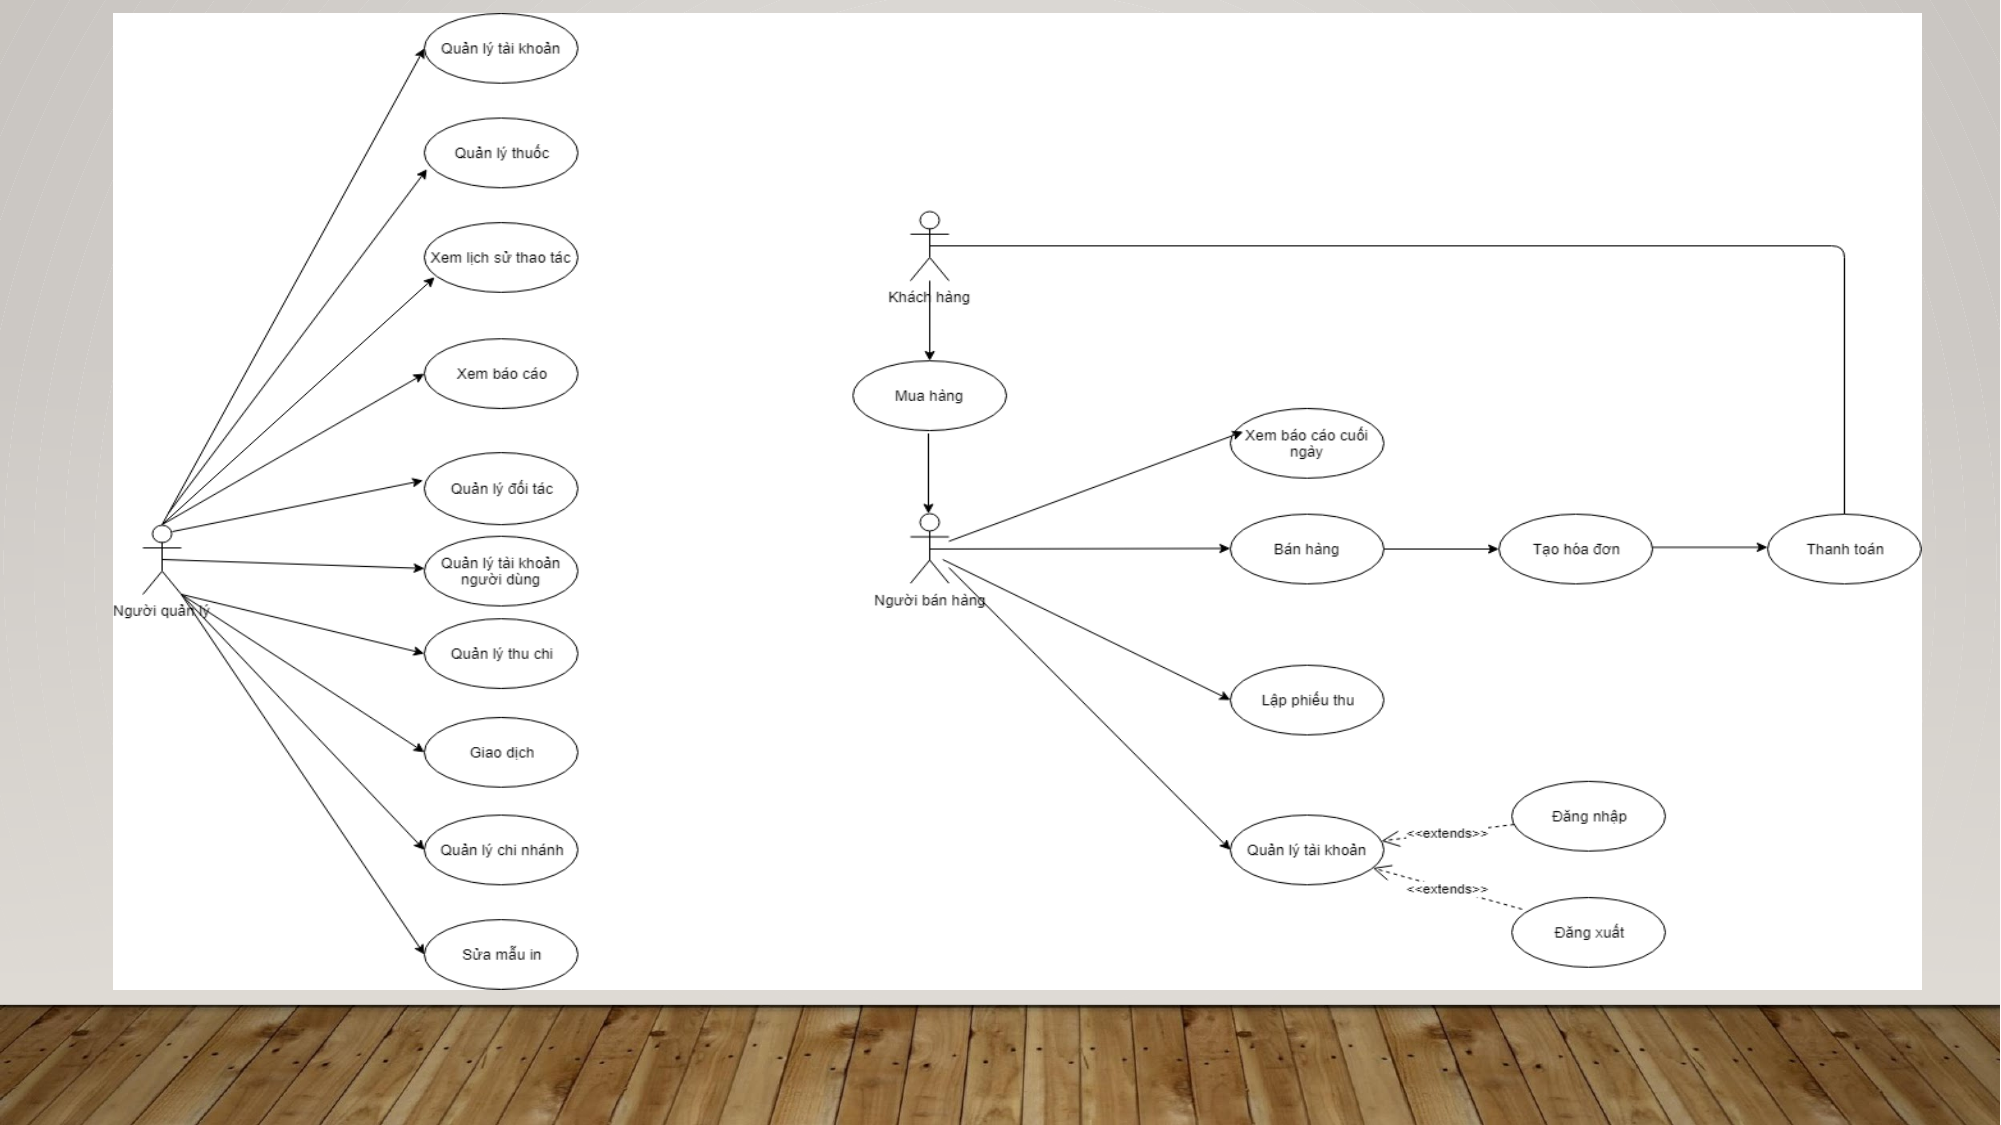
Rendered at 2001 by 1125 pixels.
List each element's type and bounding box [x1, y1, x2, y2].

picture [0, 1005, 2000, 1125]
picture [113, 13, 1922, 990]
